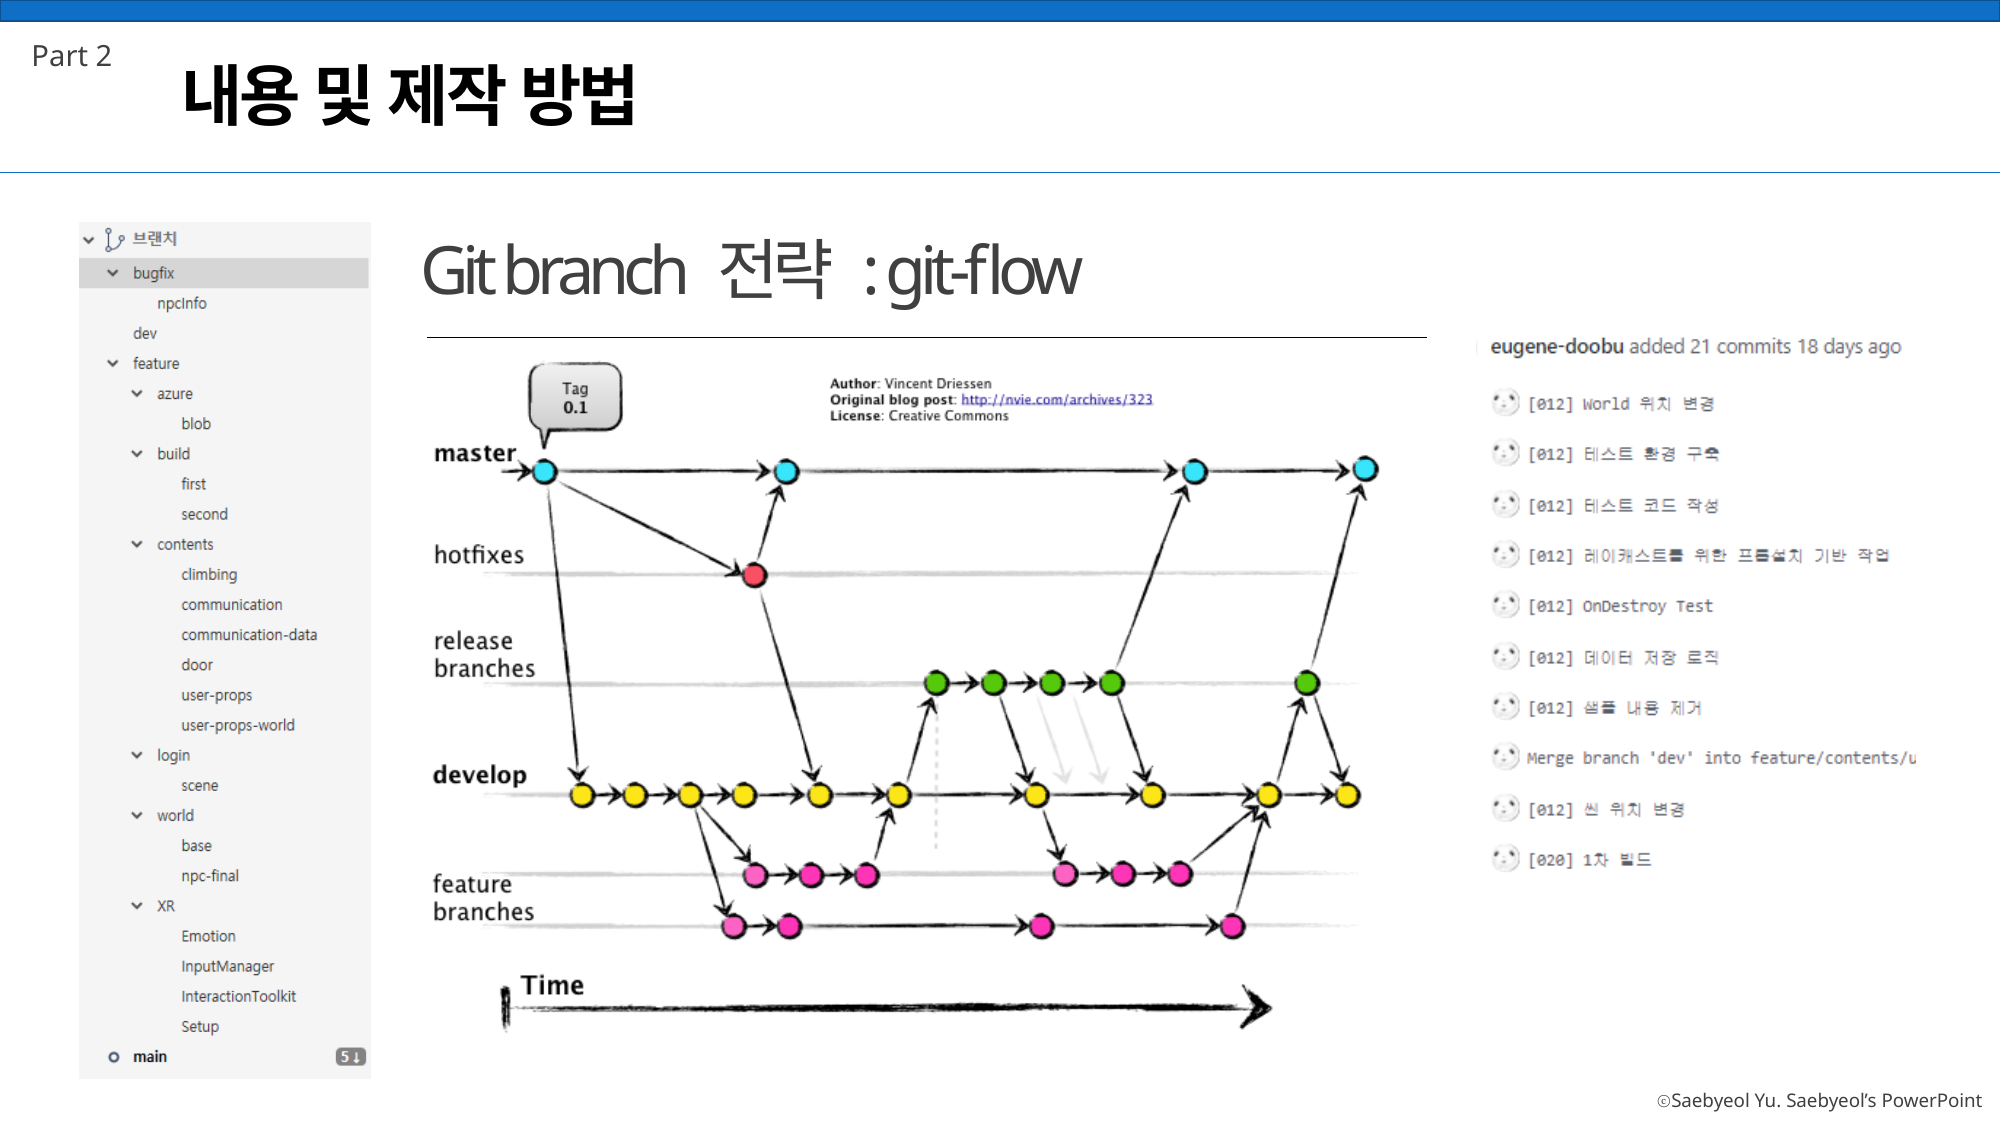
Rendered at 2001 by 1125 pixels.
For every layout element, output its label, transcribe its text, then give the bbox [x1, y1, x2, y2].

text_box Part 2 [16, 29, 300, 80]
text_box 내용 및 제작 방법 [166, 46, 656, 142]
picture [426, 358, 1385, 1034]
text_box Git branch 전략 : git-flow [406, 220, 1099, 316]
picture [79, 222, 371, 1079]
picture [1476, 316, 1916, 891]
text_box [0, 0, 2000, 22]
